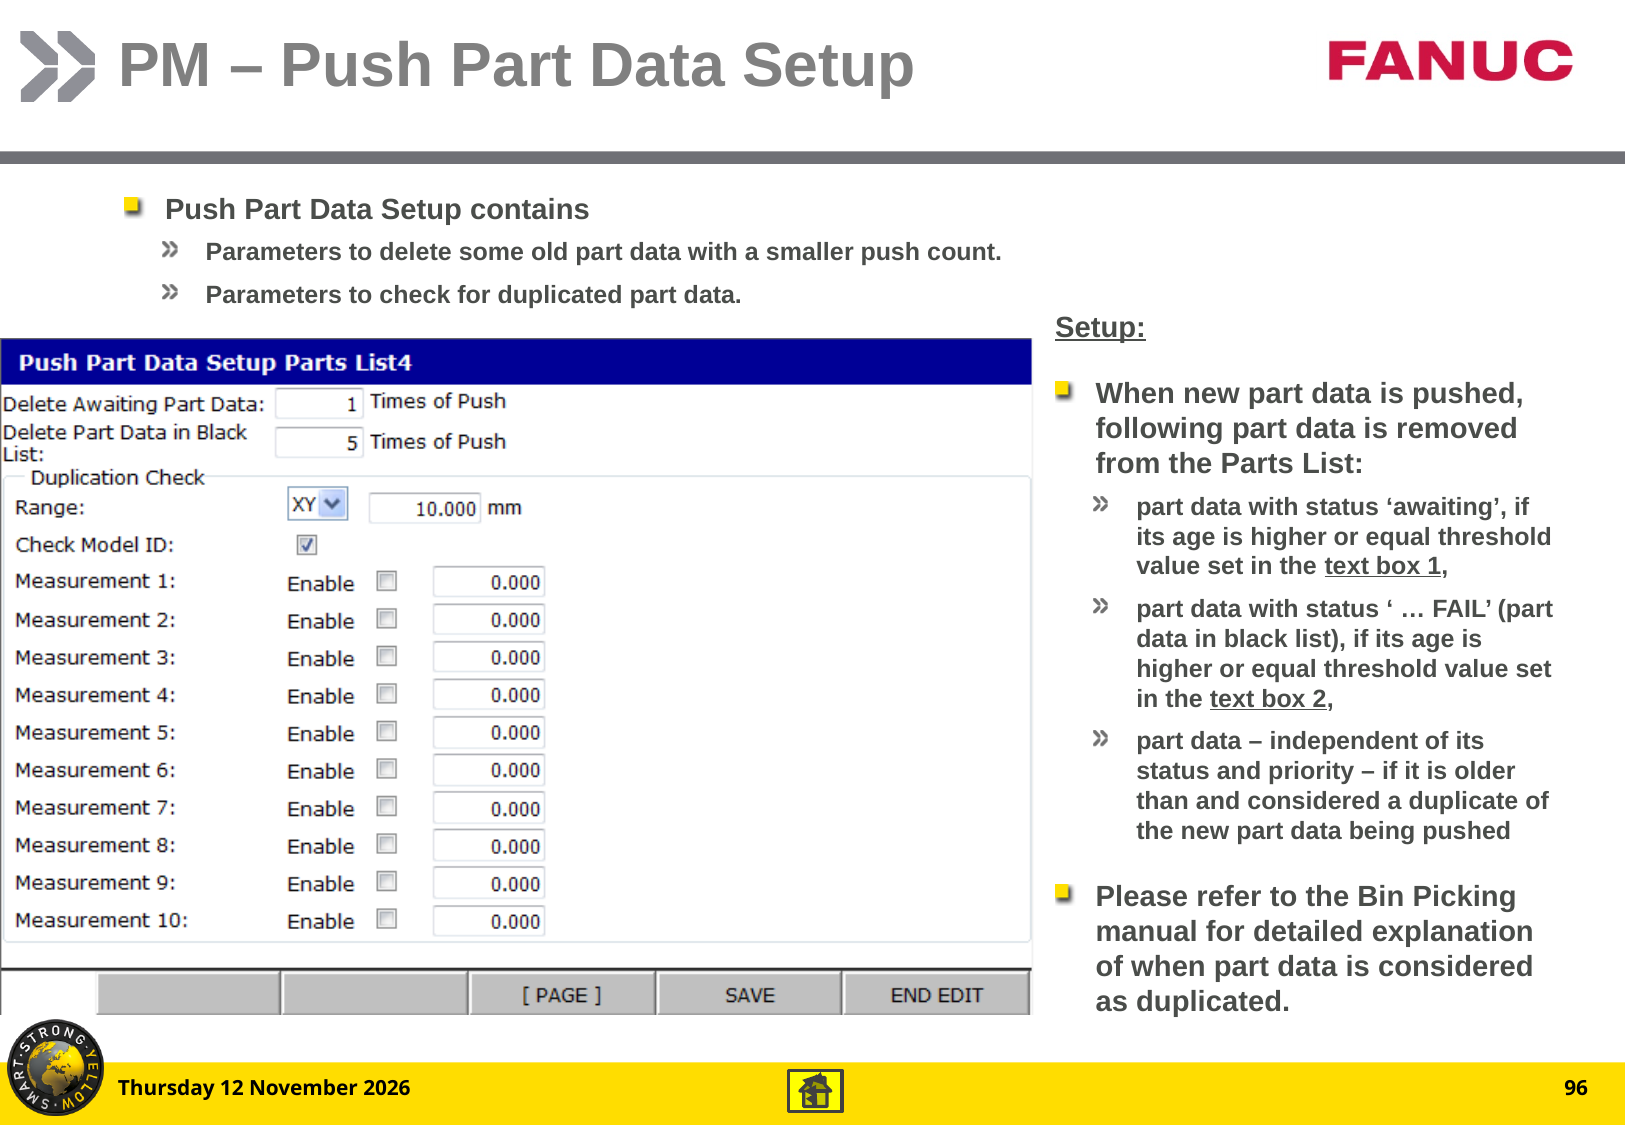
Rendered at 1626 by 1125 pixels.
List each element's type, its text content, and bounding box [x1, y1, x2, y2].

picture [1055, 884, 1076, 906]
picture [161, 284, 180, 302]
picture [161, 241, 180, 260]
picture [7, 1019, 104, 1116]
text_box [788, 1070, 842, 1112]
title PM – Push Part Data Setup [0, 0, 1625, 126]
picture [1092, 598, 1110, 616]
text_box Setup: When new part data is pushed, following part data is removed from the Parts List: part data with status ‘awaiting’, if its age is higher or equal threshold value set in the text box 1, part data with status ‘ … FAIL’ (part data in black list), if its age is higher or equal threshold value set in the text box 2, part data – independent of its status and priority – if it is older than and considered a duplicate of the new part data being pushed Please refer to the Bin Picking manual for detailed explanation of when part data is considered as duplicated. [930, 278, 1622, 1035]
picture [1055, 381, 1076, 403]
picture [0, 337, 1035, 1015]
picture [124, 197, 146, 219]
slide_number 96 [1343, 1062, 1589, 1125]
list Push Part Data Setup contains Parameters to delete some old part data with a smaller push count. Parameters to check for duplicated part data. [0, 160, 1625, 338]
picture [1092, 496, 1110, 514]
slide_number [117, 1062, 843, 1125]
picture [1092, 730, 1110, 749]
